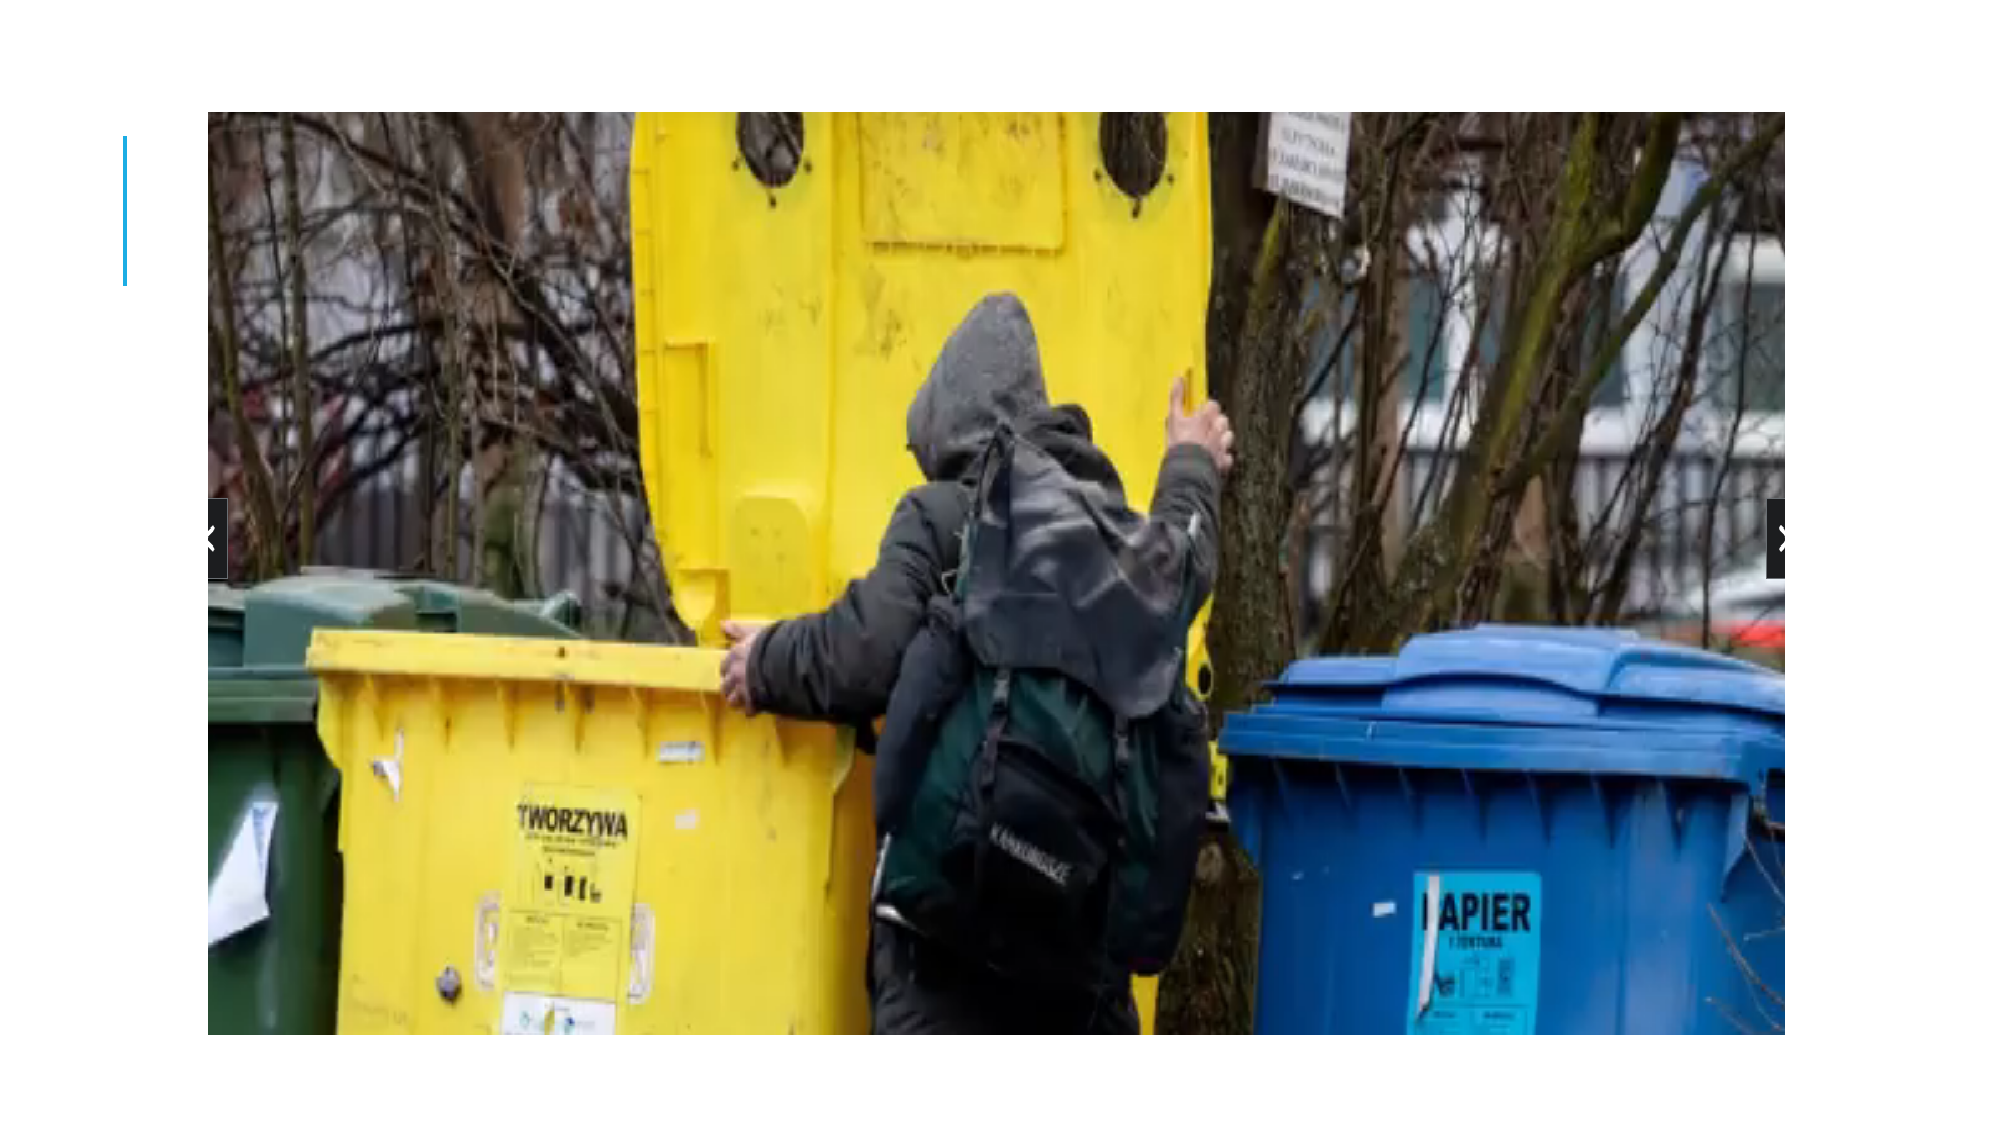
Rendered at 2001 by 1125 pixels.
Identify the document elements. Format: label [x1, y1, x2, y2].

list [208, 112, 1785, 1036]
